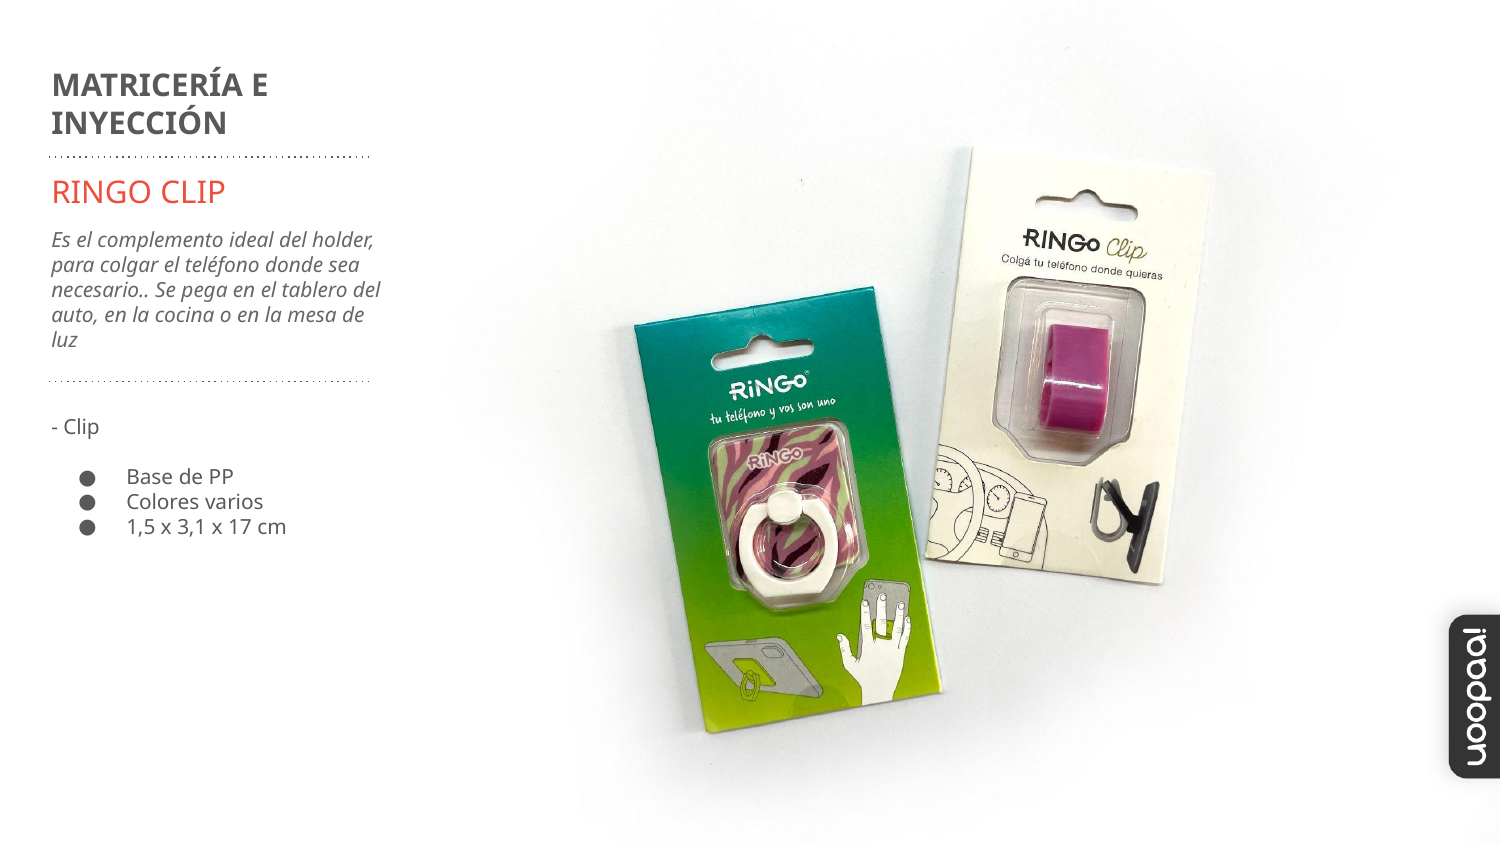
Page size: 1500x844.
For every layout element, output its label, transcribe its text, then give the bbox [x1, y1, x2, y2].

picture [339, 0, 1500, 844]
text_box RINGO CLIP [36, 157, 333, 211]
text_box MATRICERÍA E INYECCIÓN [36, 50, 333, 133]
text_box - Clip Base de PP Colores varios 1,5 x 3,1 x 17 cm [36, 398, 333, 698]
text_box Es el complemento ideal del holder, para colgar el teléfono donde sea necesario.. Se pega en el tablero del auto, en la cocina o en la mesa de luz [36, 211, 333, 375]
